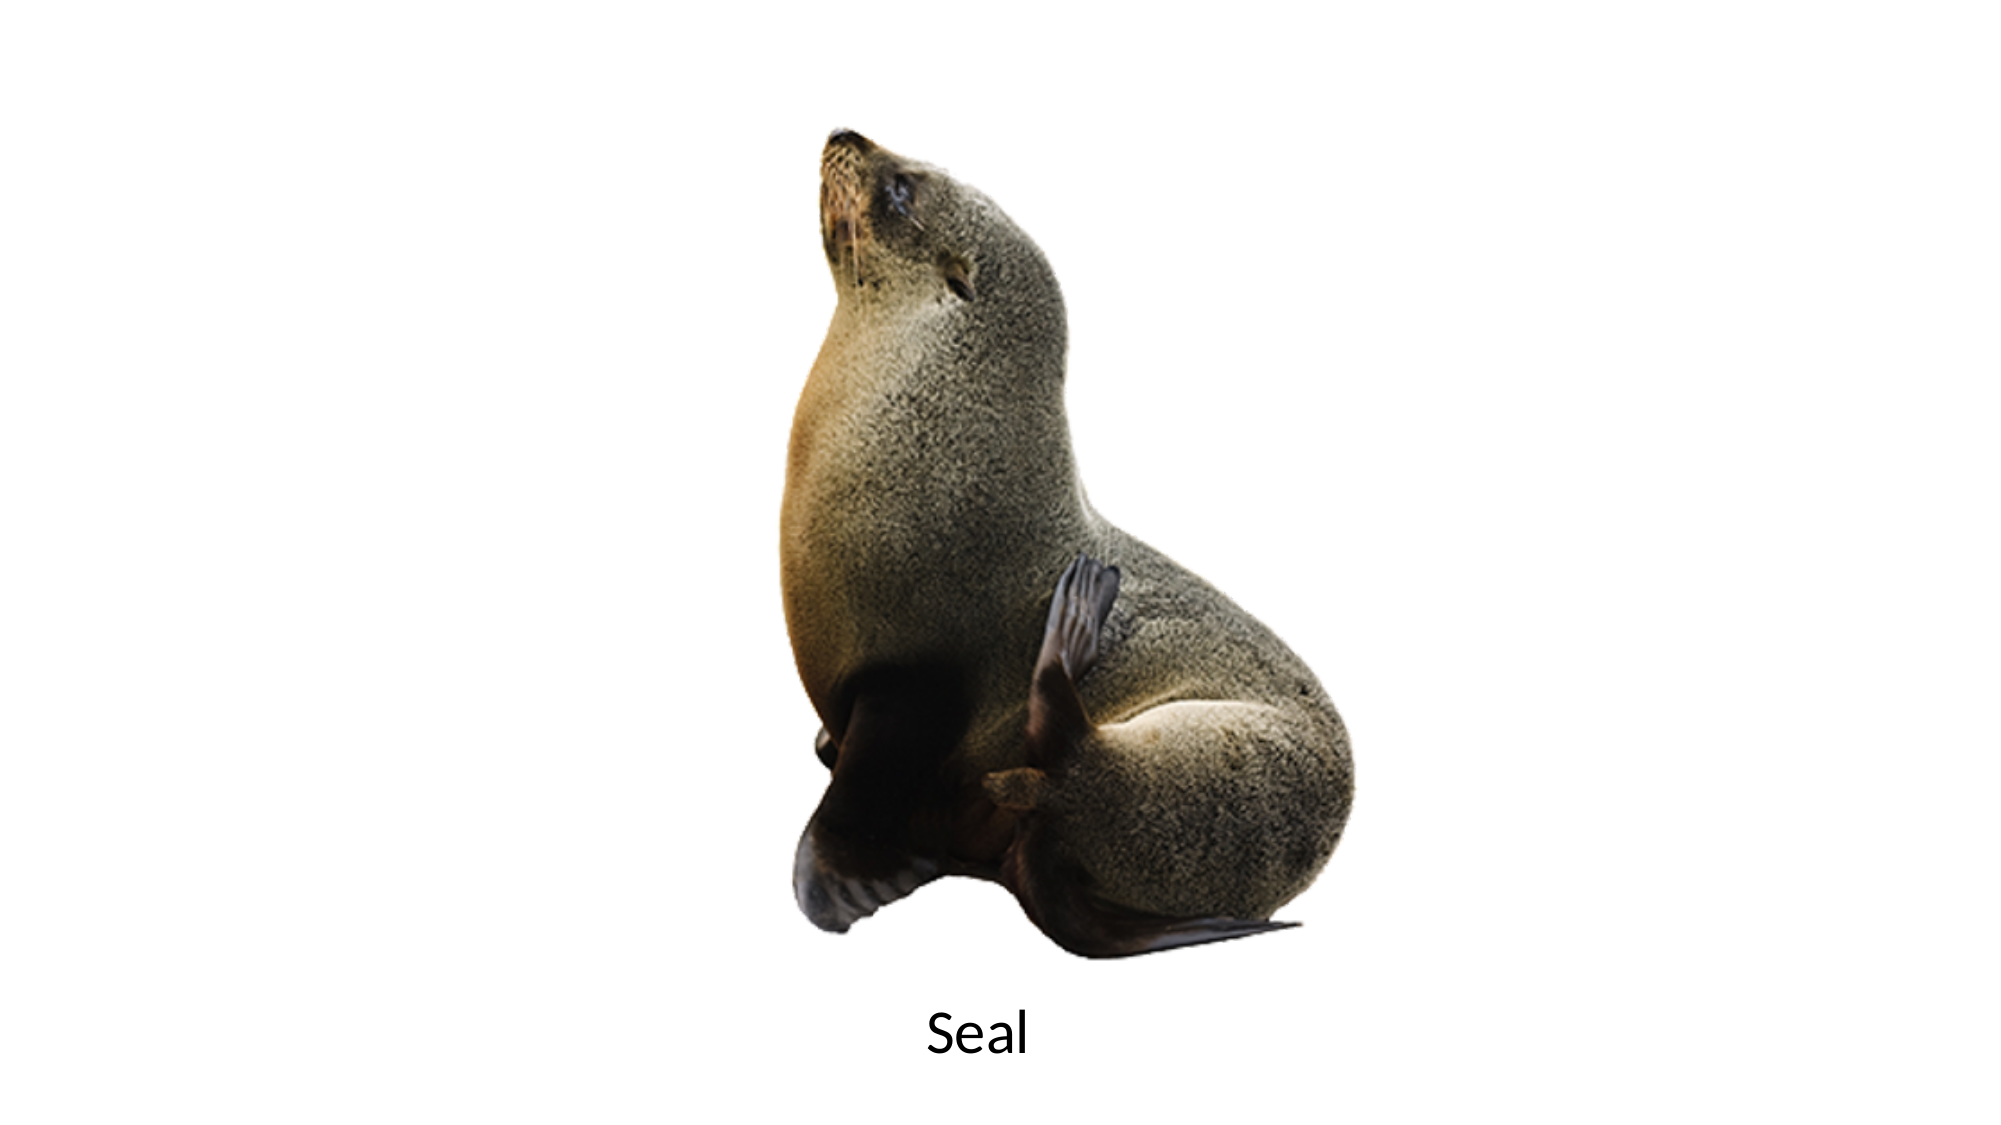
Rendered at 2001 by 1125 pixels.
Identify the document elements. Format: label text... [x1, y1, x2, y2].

text_box Seal [911, 984, 1390, 1074]
picture [593, 102, 1475, 984]
